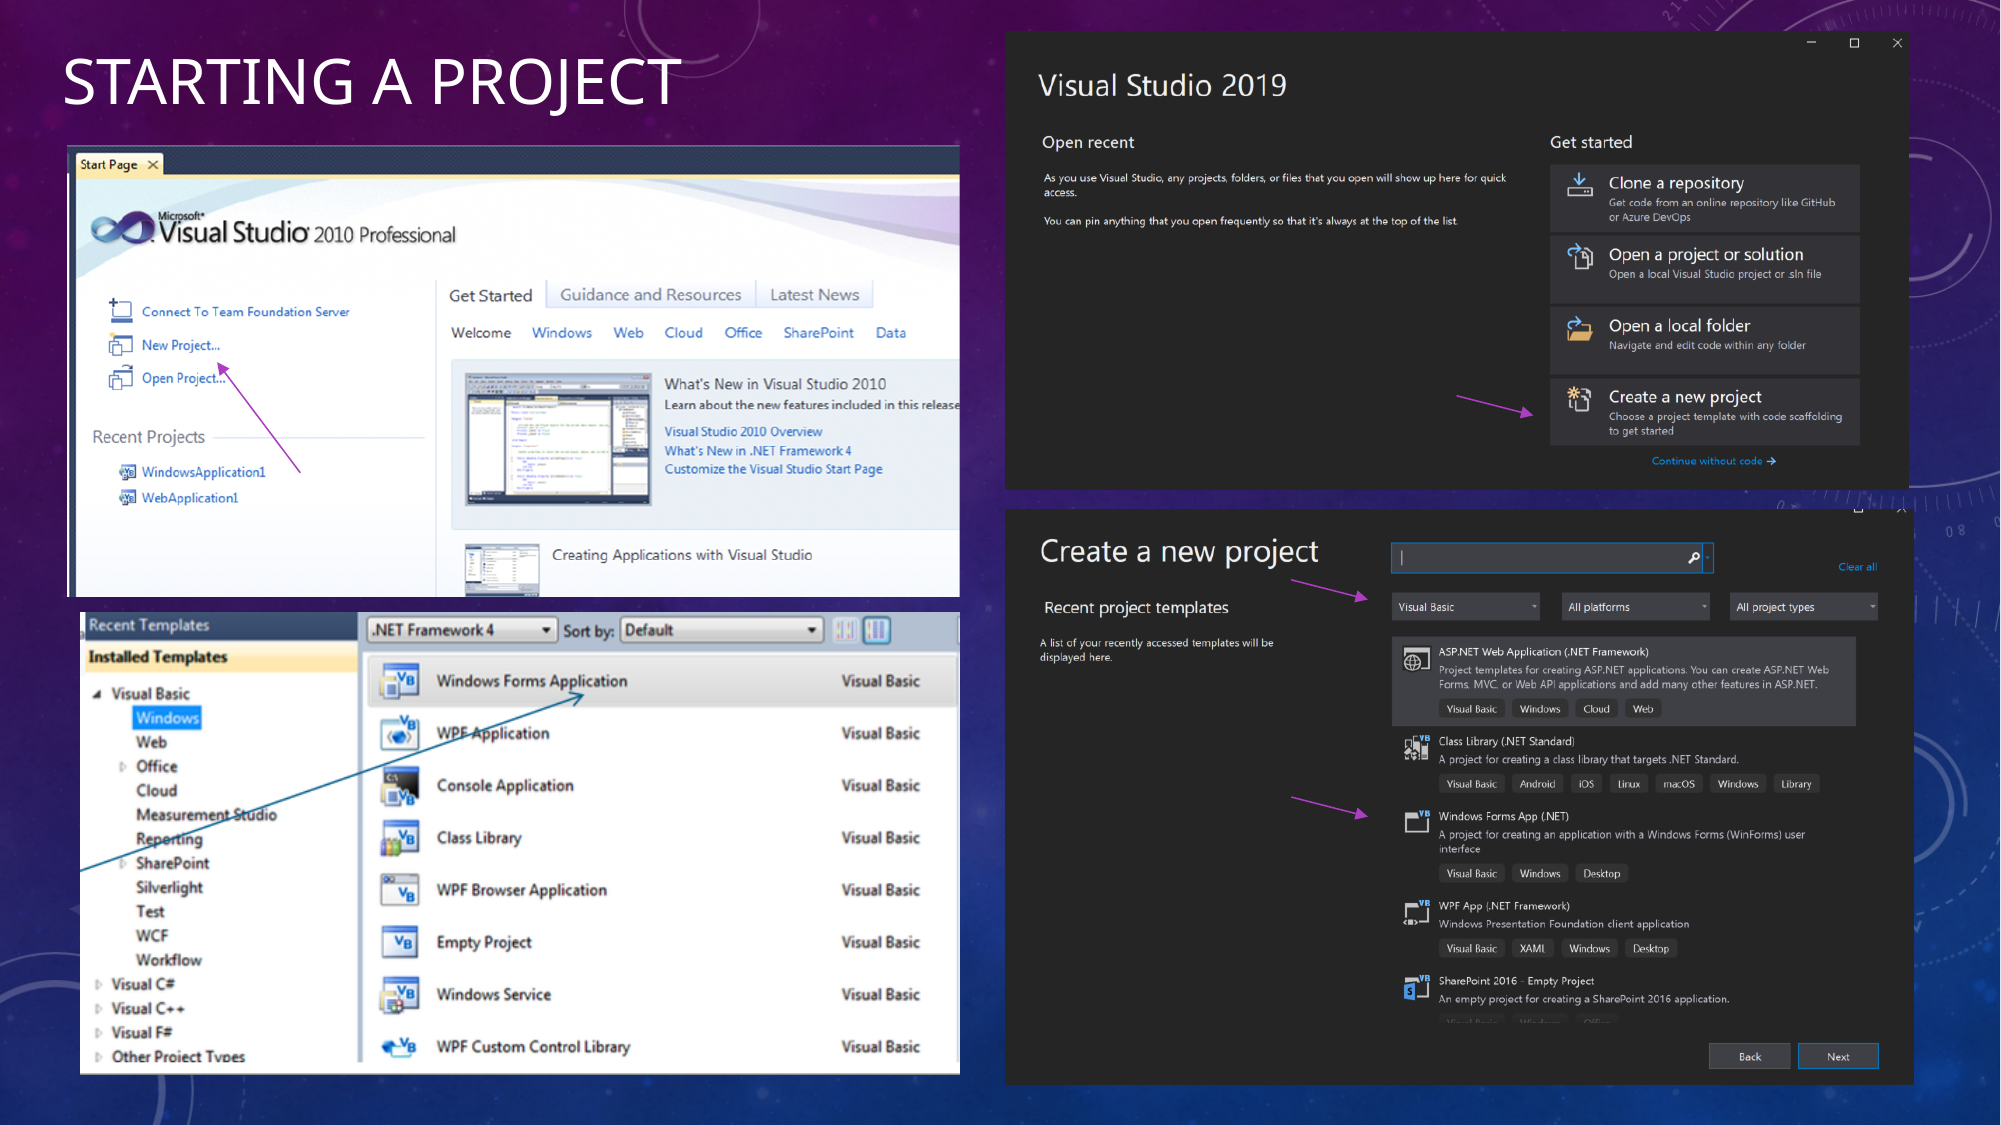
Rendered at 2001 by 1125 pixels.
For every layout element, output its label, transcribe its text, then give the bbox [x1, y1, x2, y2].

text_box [1291, 796, 1369, 817]
picture [0, 0, 2001, 1125]
title Starting a project [47, 31, 706, 129]
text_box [216, 361, 301, 473]
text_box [1291, 579, 1369, 600]
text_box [1456, 395, 1534, 416]
